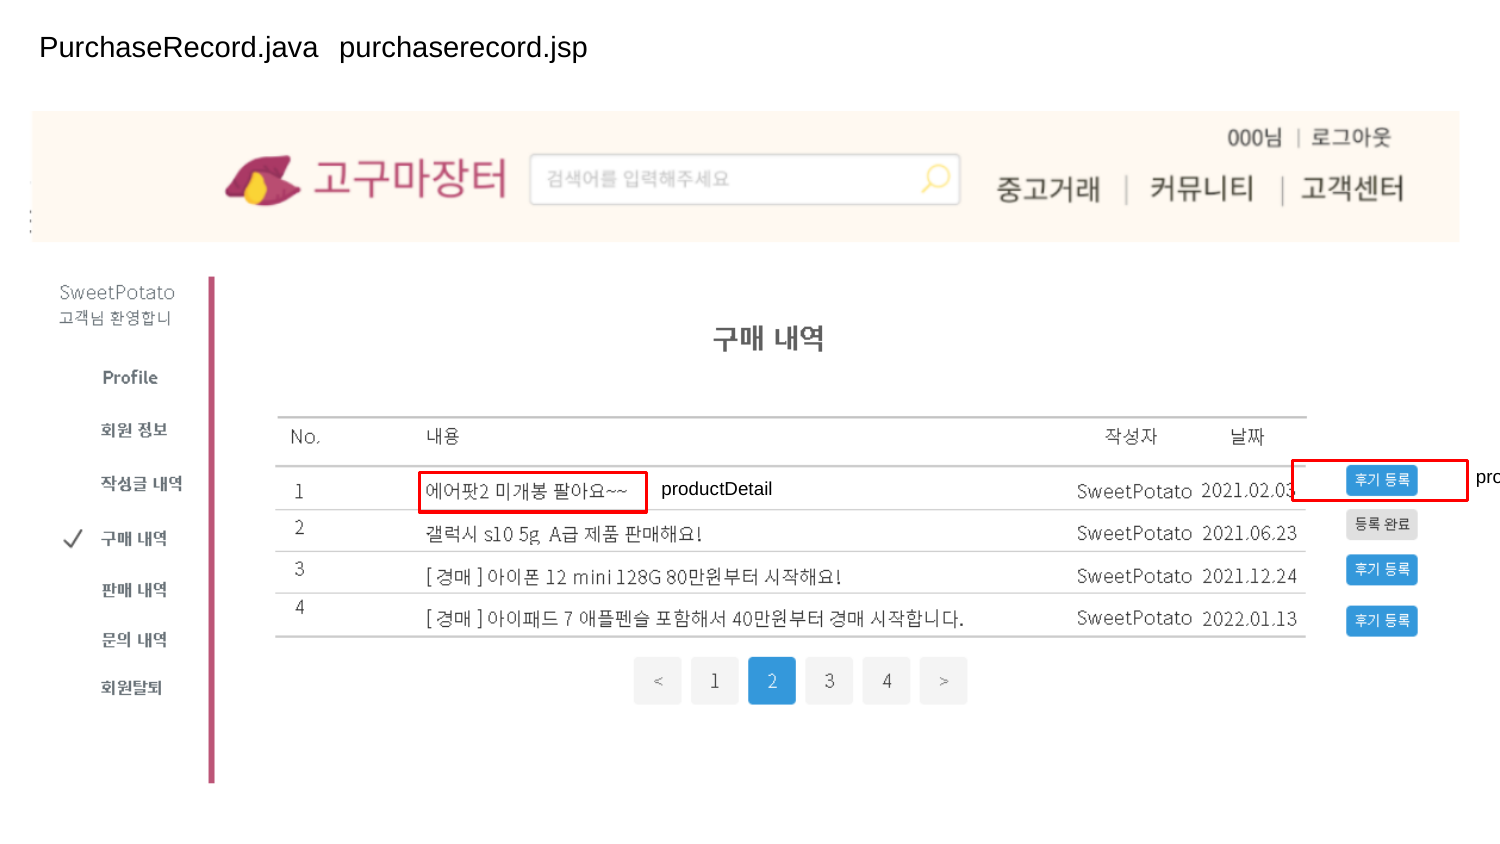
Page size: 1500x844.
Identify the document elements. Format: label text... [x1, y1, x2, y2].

picture [24, 110, 1476, 837]
text_box productReview [1479, 453, 1500, 499]
text_box PurchaseRecord.java purchaserecord.jsp [24, 13, 1407, 79]
